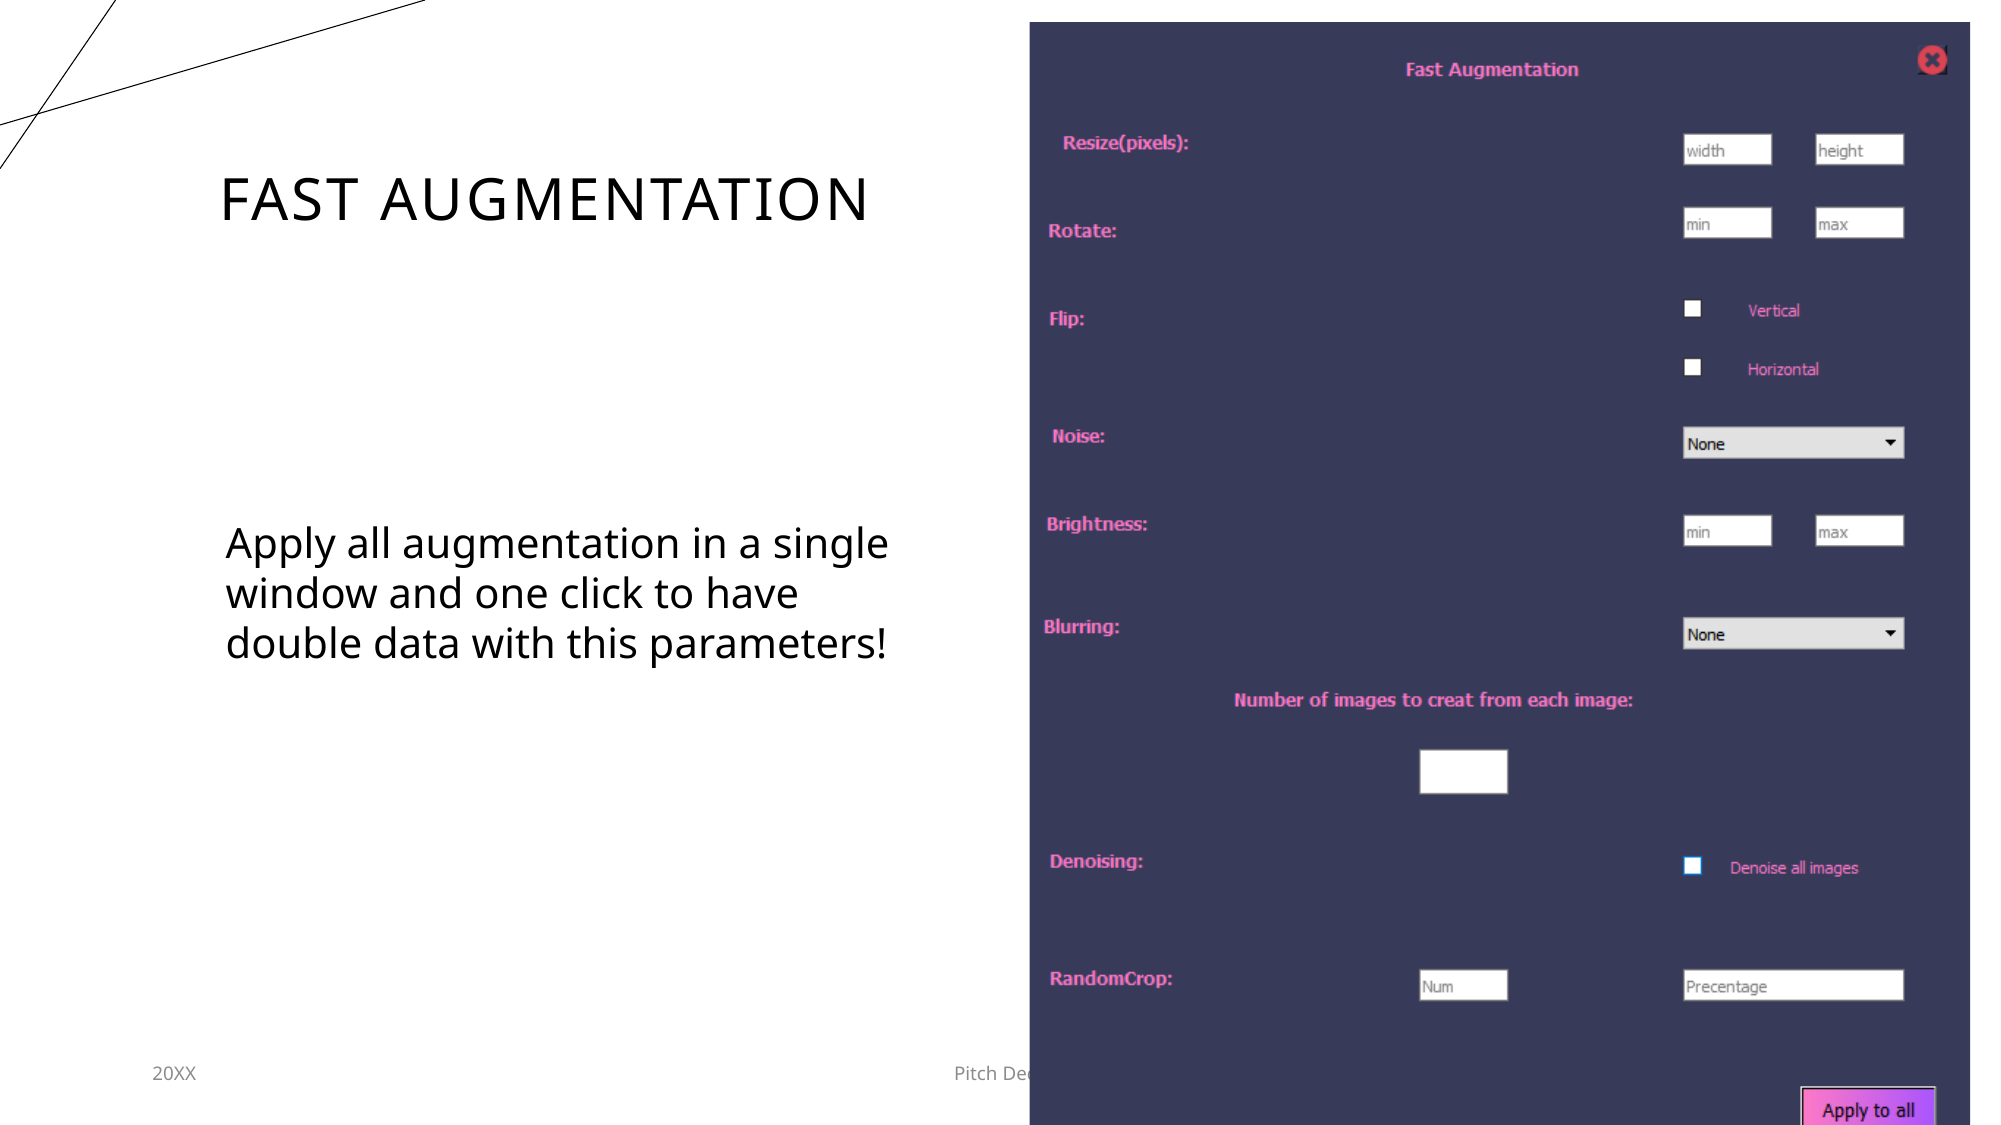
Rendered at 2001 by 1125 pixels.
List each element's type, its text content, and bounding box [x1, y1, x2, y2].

text_box Apply all augmentation in a single window and one click to have double data with this parameters! [210, 509, 925, 675]
title Fast augmentation [164, 92, 925, 311]
picture [1029, 22, 1971, 1125]
footer Pitch Deck [662, 1042, 1029, 1103]
slide_number 20XX [137, 1042, 588, 1103]
